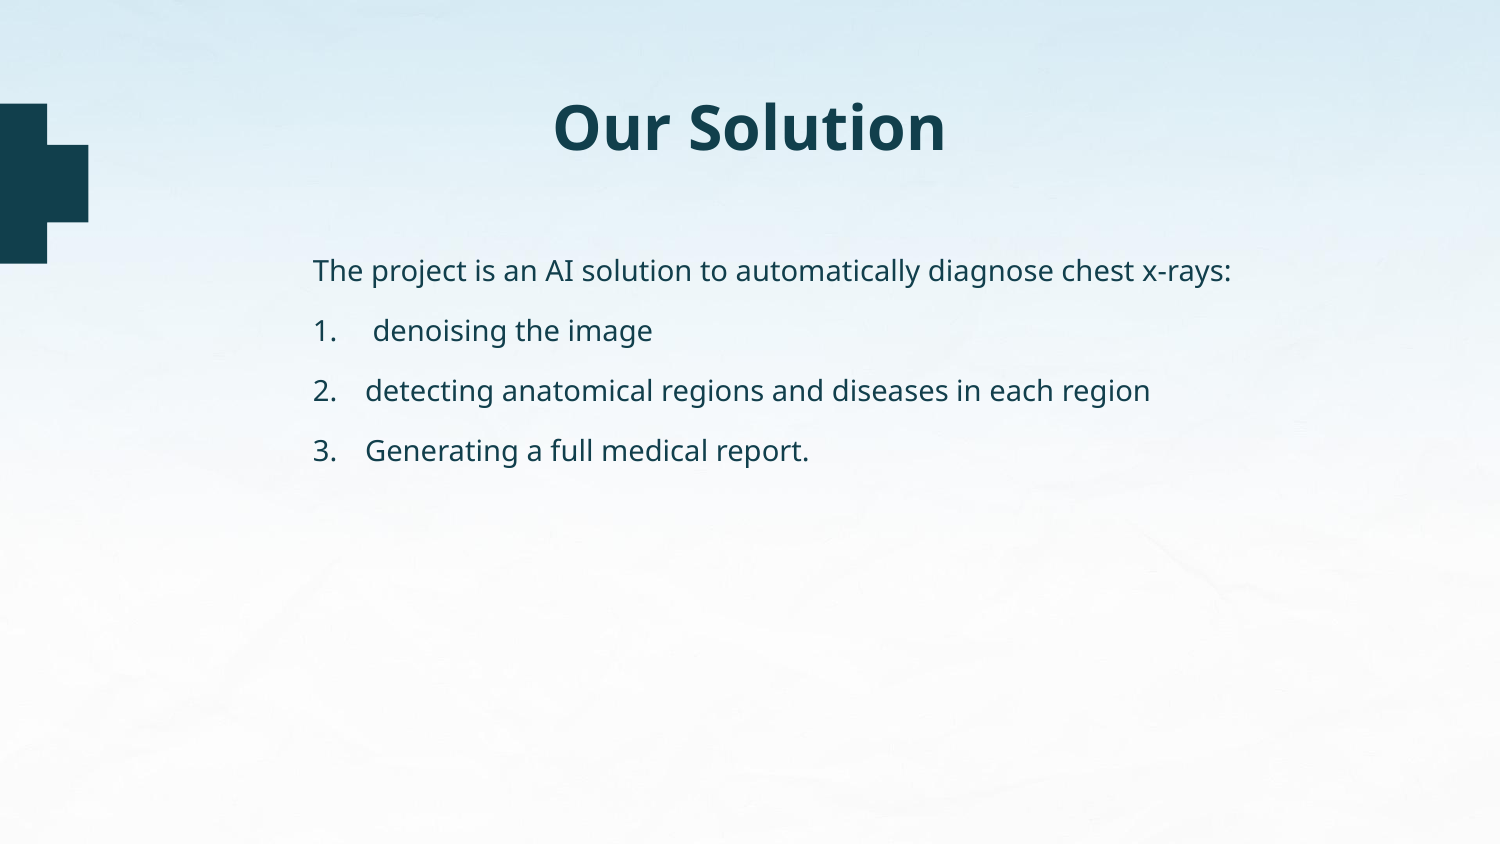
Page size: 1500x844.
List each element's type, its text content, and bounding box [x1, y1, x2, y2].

text_box The project is an AI solution to automatically diagnose chest x-rays: denoising the image detecting anatomical regions and diseases in each region Generating a full medical report. [275, 237, 1350, 547]
picture [0, 0, 1500, 844]
title Our Solution [118, 72, 1382, 167]
